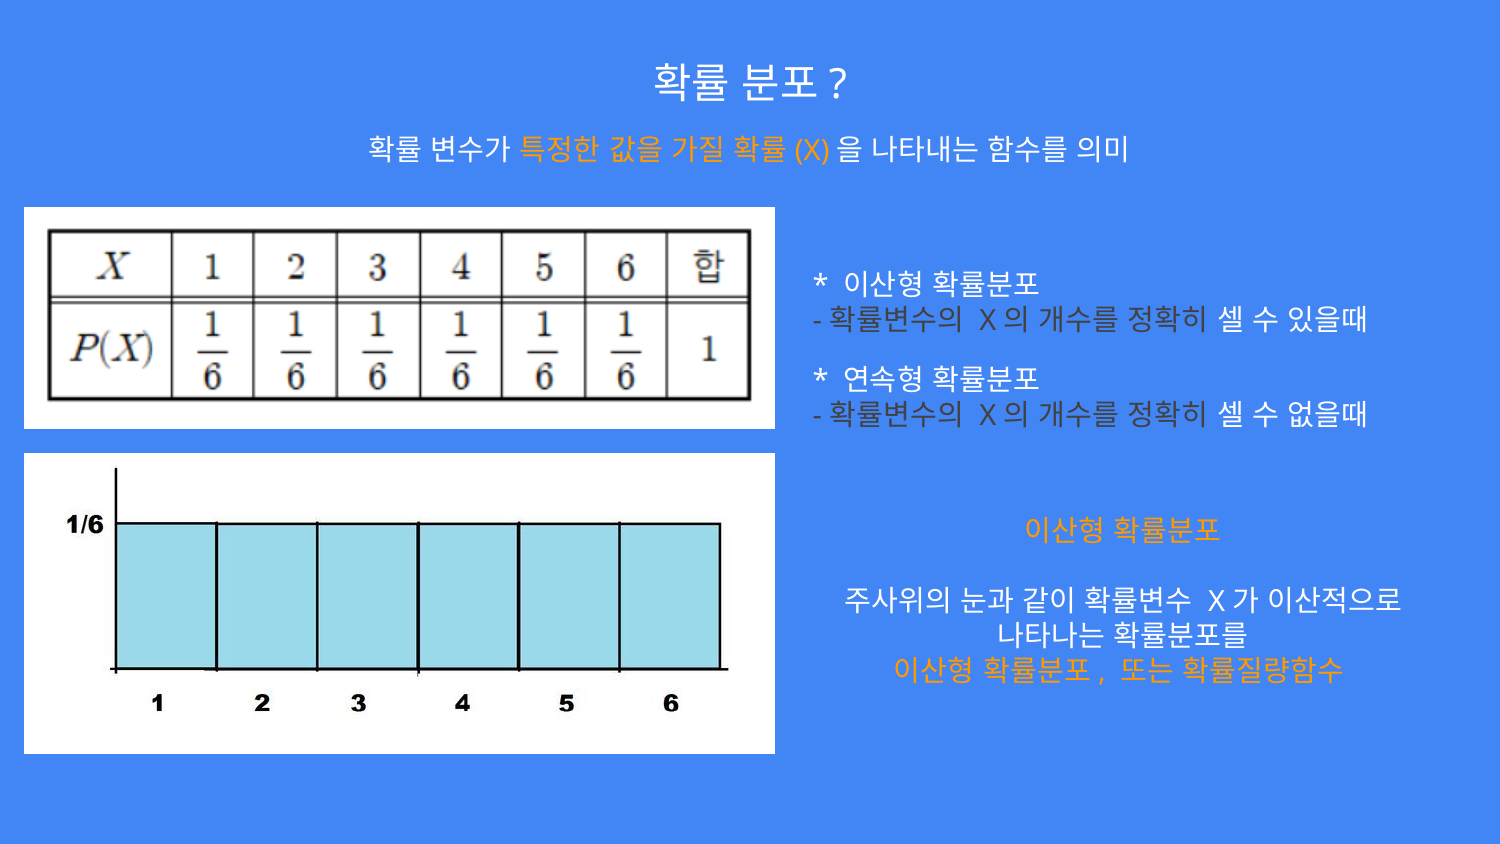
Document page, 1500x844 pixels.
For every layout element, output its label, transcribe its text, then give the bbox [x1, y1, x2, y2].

text_box 확률 분포? 확률 변수가 특정한 값을 가질 확률(X)을 나타내는 함수를 의미 [287, 41, 1212, 182]
picture [24, 452, 776, 755]
text_box 이산형 확률분포 주사위의 눈과 같이 확률변수 X가 이산적으로 나타나는 확률분포를 이산형 확률분포, 또는 확률질량함수 [779, 497, 1472, 738]
picture [24, 207, 776, 429]
text_box * 이산형 확률분포 -확률변수의 X의 개수를 정확히 셀 수 있을때 * 연속형 확률분포 -확률변수의 X의 개수를 정확히 셀 수 없을때 [797, 251, 1500, 447]
